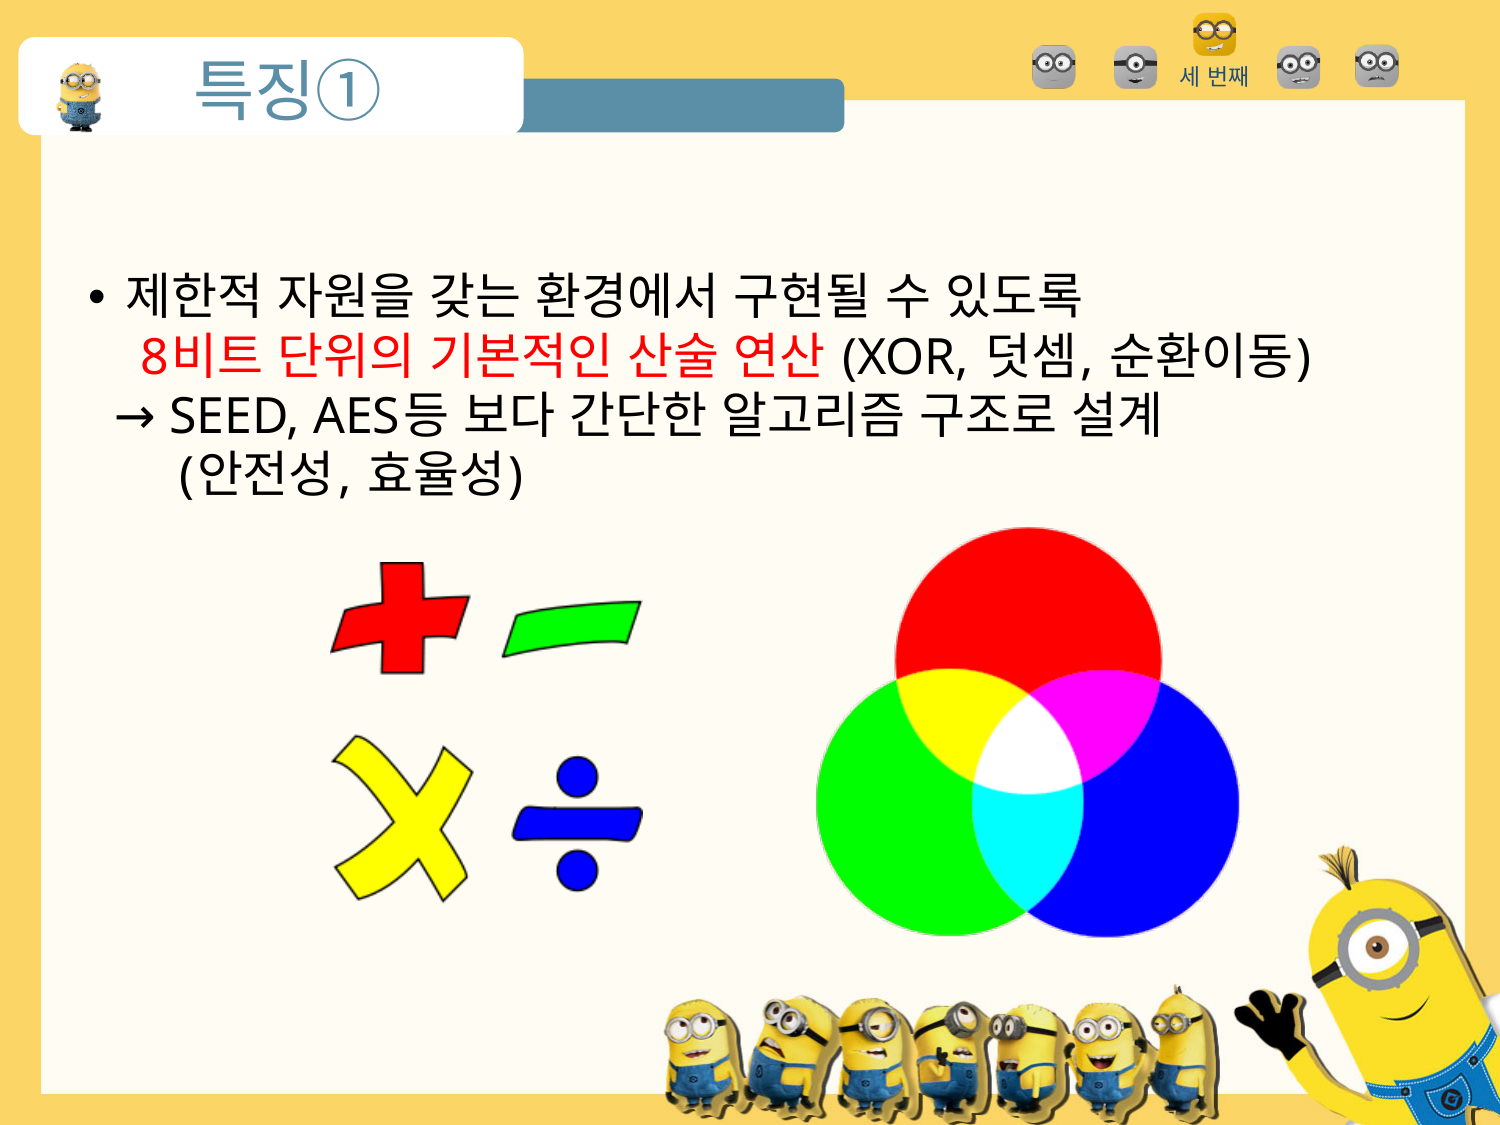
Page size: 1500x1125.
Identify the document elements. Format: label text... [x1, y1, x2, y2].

text_box [517, 77, 846, 134]
text_box 특징① [178, 41, 398, 137]
text_box [17, 35, 525, 137]
text_box 세 번째 [1165, 55, 1284, 98]
list 제한적 자원을 갖는 환경에서 구현될 수 있도록 8비트 단위의 기본적인 산술 연산 (XOR, 덧셈, 순환이동) → SEED, AES등 보다 간단한 알고리즘 구조로 설계 (안전성, 효율성) [73, 199, 1500, 683]
picture [0, 0, 1500, 1125]
